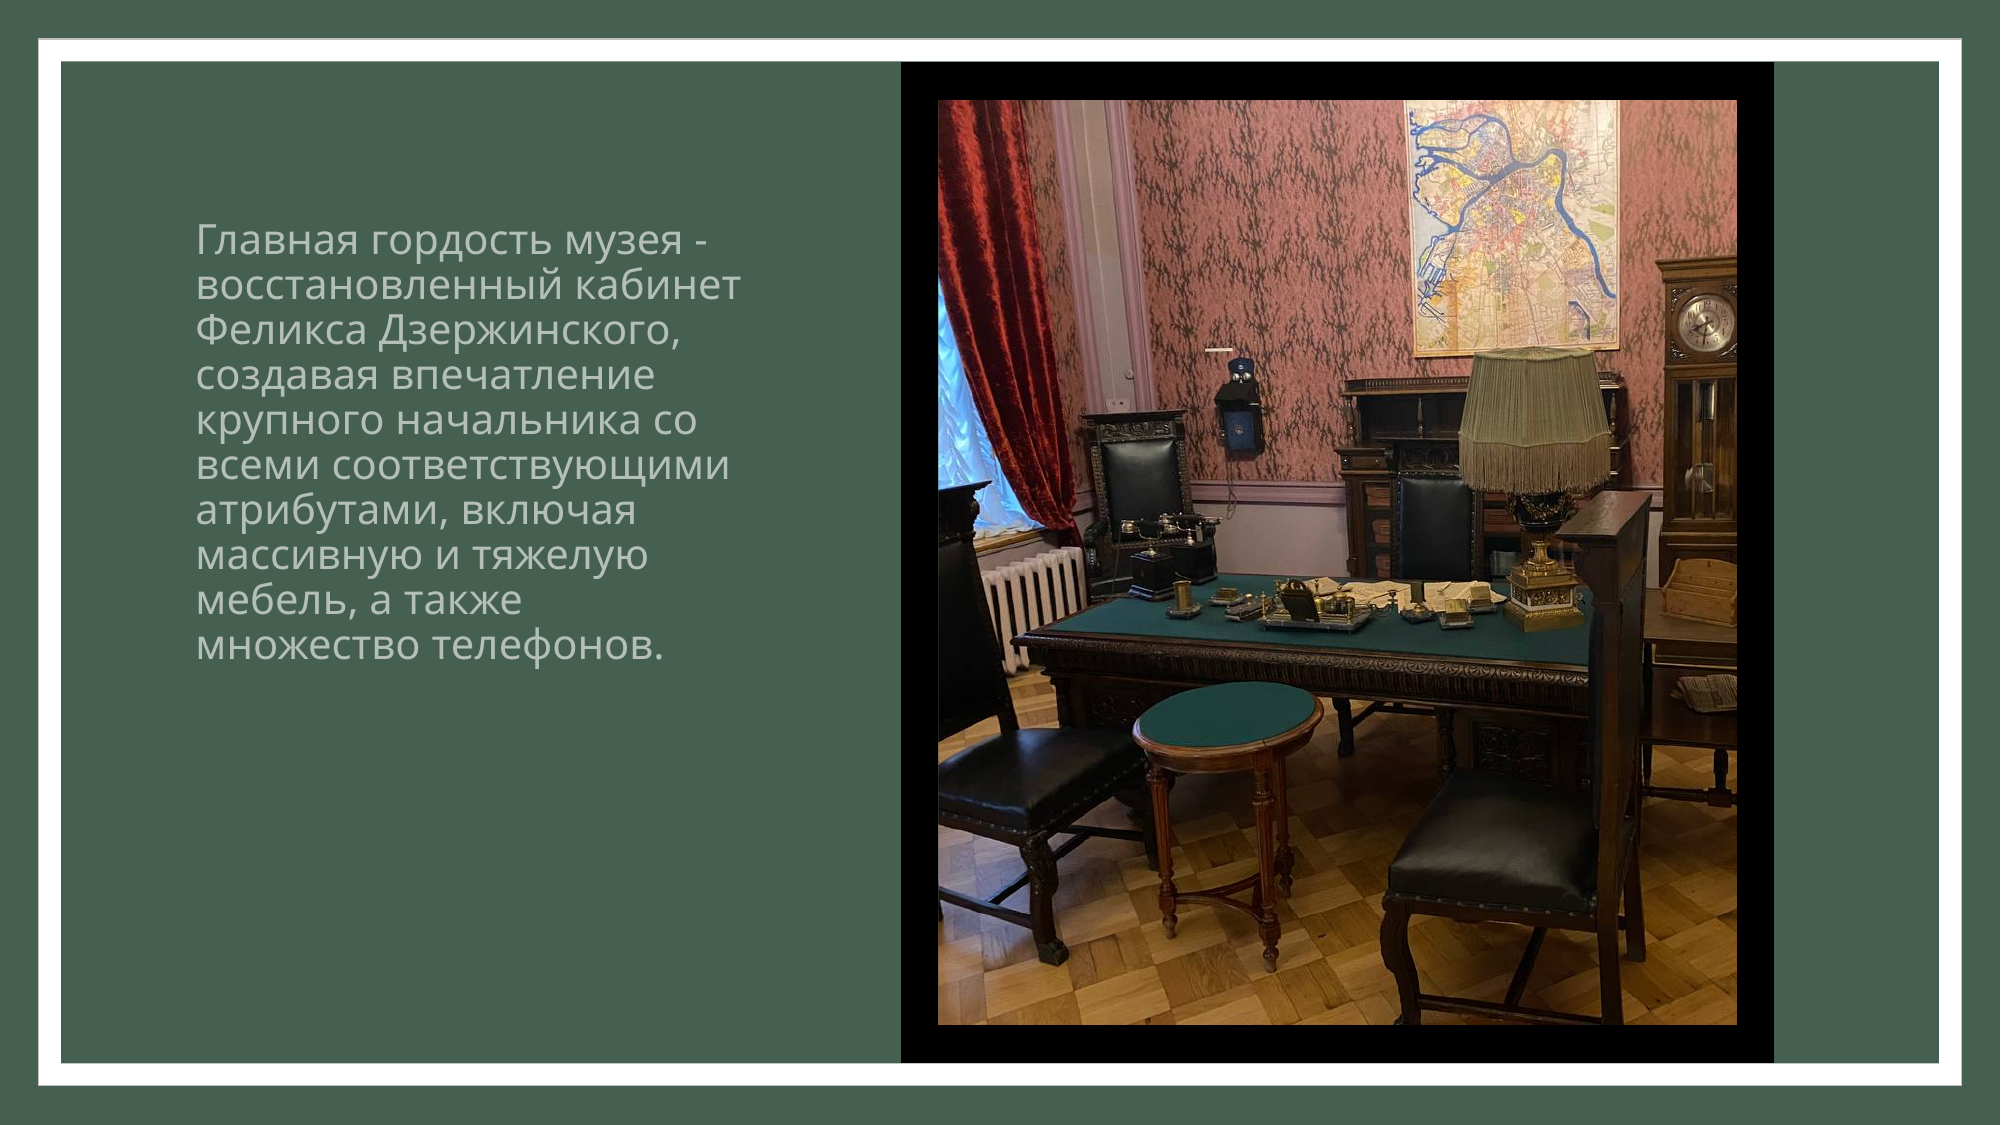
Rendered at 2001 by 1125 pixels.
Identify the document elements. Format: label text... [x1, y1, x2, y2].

title Главная гордость музея - восстановленный кабинет Феликса Дзержинского, создавая впечатление крупного начальника со всеми соответствующими атрибутами, включая массивную и тяжелую мебель, а также множество телефонов. [180, 348, 766, 677]
picture [938, 99, 1737, 1026]
